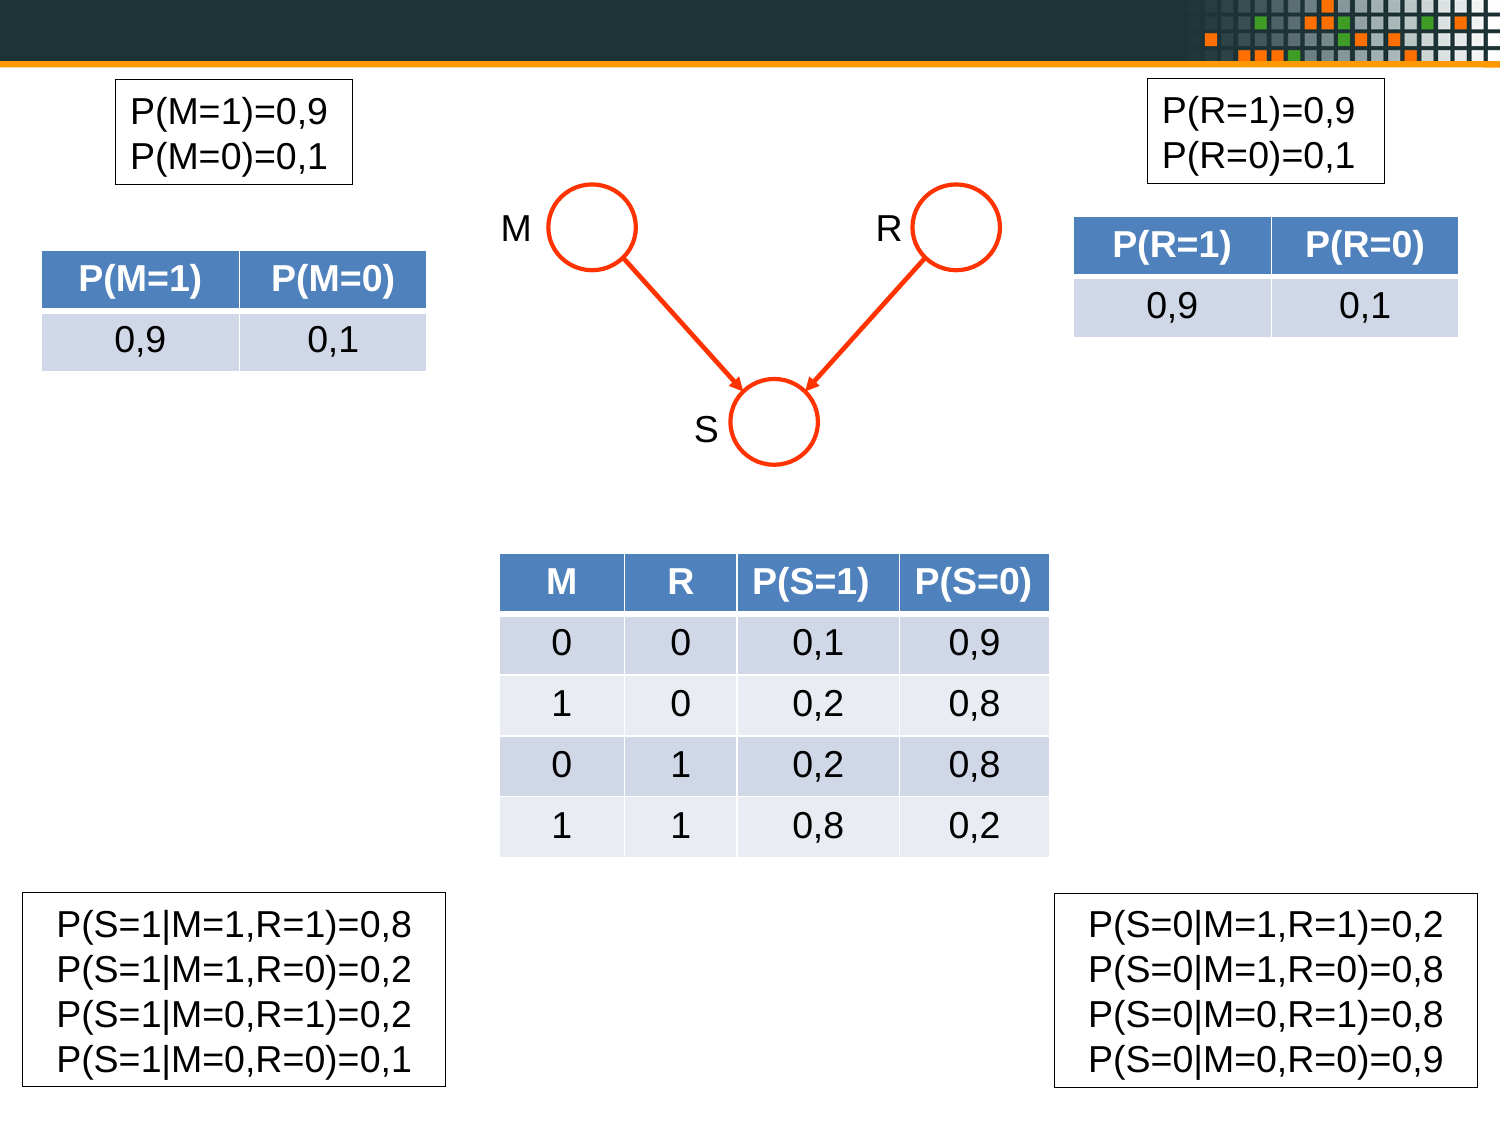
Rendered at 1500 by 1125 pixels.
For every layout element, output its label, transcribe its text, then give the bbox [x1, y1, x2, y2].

table_cell 0 [500, 617, 624, 674]
picture [0, 0, 1500, 61]
table_cell 0,2 [738, 737, 899, 796]
table_cell 0,9 [1074, 279, 1271, 337]
table_header P(S=0) [900, 554, 1049, 611]
table_cell 1 [625, 737, 736, 796]
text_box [804, 257, 926, 392]
text_box M [485, 196, 543, 257]
text_box R [860, 196, 918, 255]
table_header P(M=0) [240, 251, 426, 308]
table_cell 0 [500, 737, 624, 796]
table_header P(R=0) [1272, 217, 1458, 274]
table_header P(S=1) [738, 554, 899, 611]
text_box S [679, 400, 736, 458]
table_cell 0,8 [900, 737, 1049, 796]
text_box P(S=0|M=1,R=1)=0,2 P(S=0|M=1,R=0)=0,8 P(S=0|M=0,R=1)=0,8 P(S=0|M=0,R=0)=0,9 [1054, 893, 1478, 1088]
text_box [546, 182, 638, 273]
table_cell 0,2 [738, 676, 899, 735]
table_cell 1 [500, 676, 624, 735]
table_cell 1 [625, 797, 736, 857]
text_box P(R=1)=0,9 P(R=0)=0,1 [1147, 78, 1385, 184]
text_box P(S=1|M=1,R=1)=0,8 P(S=1|M=1,R=0)=0,2 P(S=1|M=0,R=1)=0,2 P(S=1|M=0,R=0)=0,1 [22, 892, 446, 1087]
table_header P(M=1) [42, 251, 239, 308]
table_cell 1 [500, 797, 624, 857]
table_cell 0,9 [42, 314, 239, 371]
text_box [918, 182, 1003, 273]
table_cell 0,2 [900, 797, 1049, 857]
table_cell 0,8 [900, 676, 1049, 735]
text_box [736, 376, 821, 467]
table_header P(R=1) [1074, 217, 1271, 274]
table_cell 0,9 [900, 617, 1049, 674]
table_cell 0 [625, 676, 736, 735]
table_header R [625, 554, 736, 611]
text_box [622, 257, 744, 392]
table_cell 0,1 [240, 314, 426, 371]
table_cell 0,8 [738, 797, 899, 857]
table_header M [500, 554, 624, 611]
table_cell 0,1 [738, 617, 899, 674]
text_box P(M=1)=0,9 P(M=0)=0,1 [115, 79, 353, 185]
table_cell 0 [625, 617, 736, 674]
table_cell 0,1 [1272, 279, 1458, 337]
